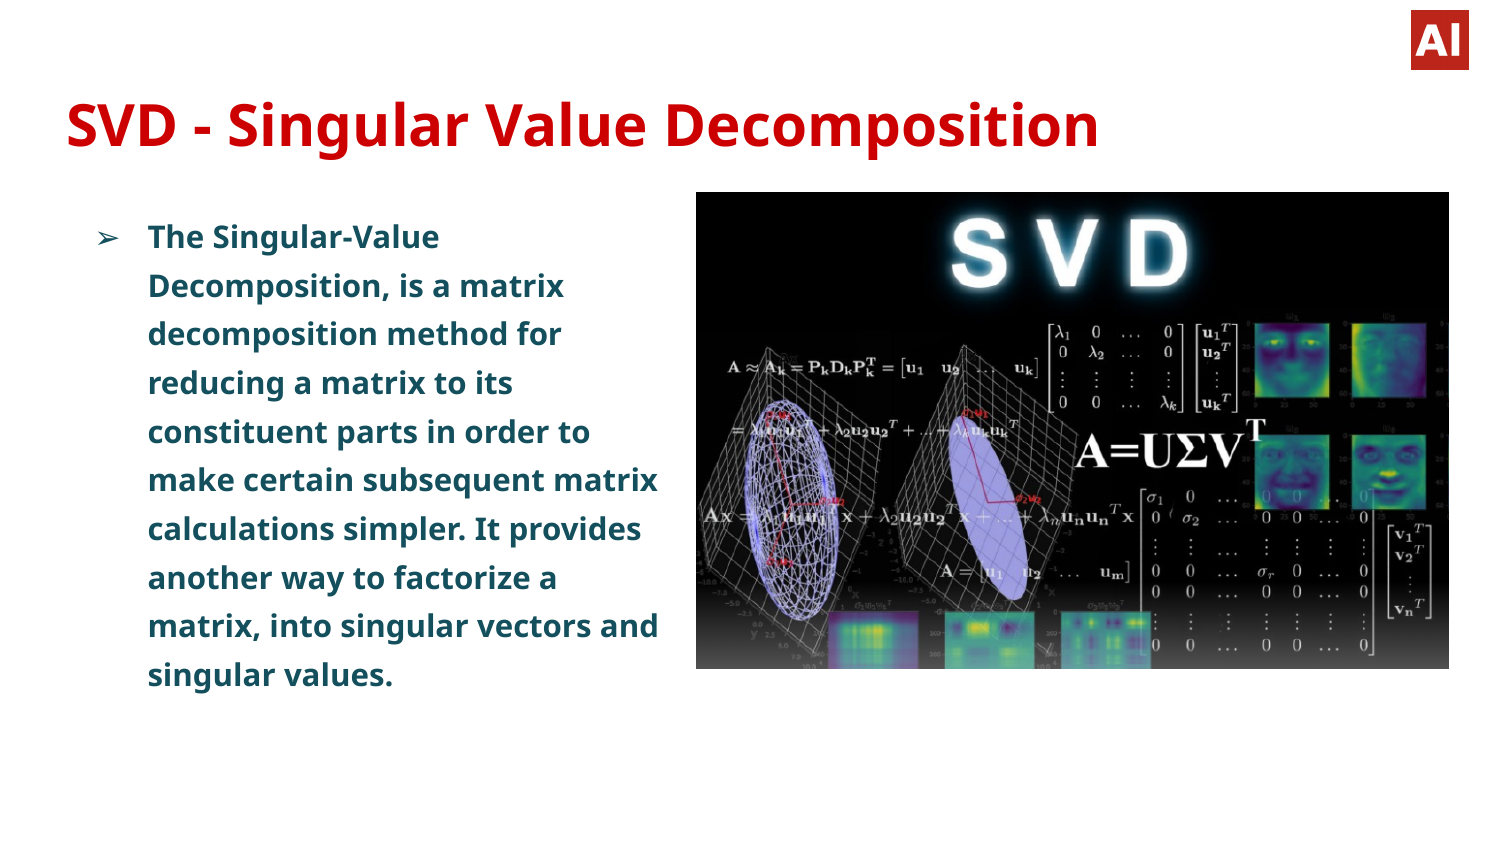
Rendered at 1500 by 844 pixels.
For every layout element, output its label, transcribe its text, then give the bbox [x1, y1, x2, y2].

text_box The Singular-Value Decomposition, is a matrix decomposition method for reducing a matrix to its constituent parts in order to make certain subsequent matrix calculations simpler. It provides another way to factorize a matrix, into singular vectors and singular values. [57, 191, 691, 743]
title SVD - Singular Value Decomposition [51, 72, 1449, 167]
picture [695, 190, 1450, 671]
picture [1411, 10, 1469, 70]
